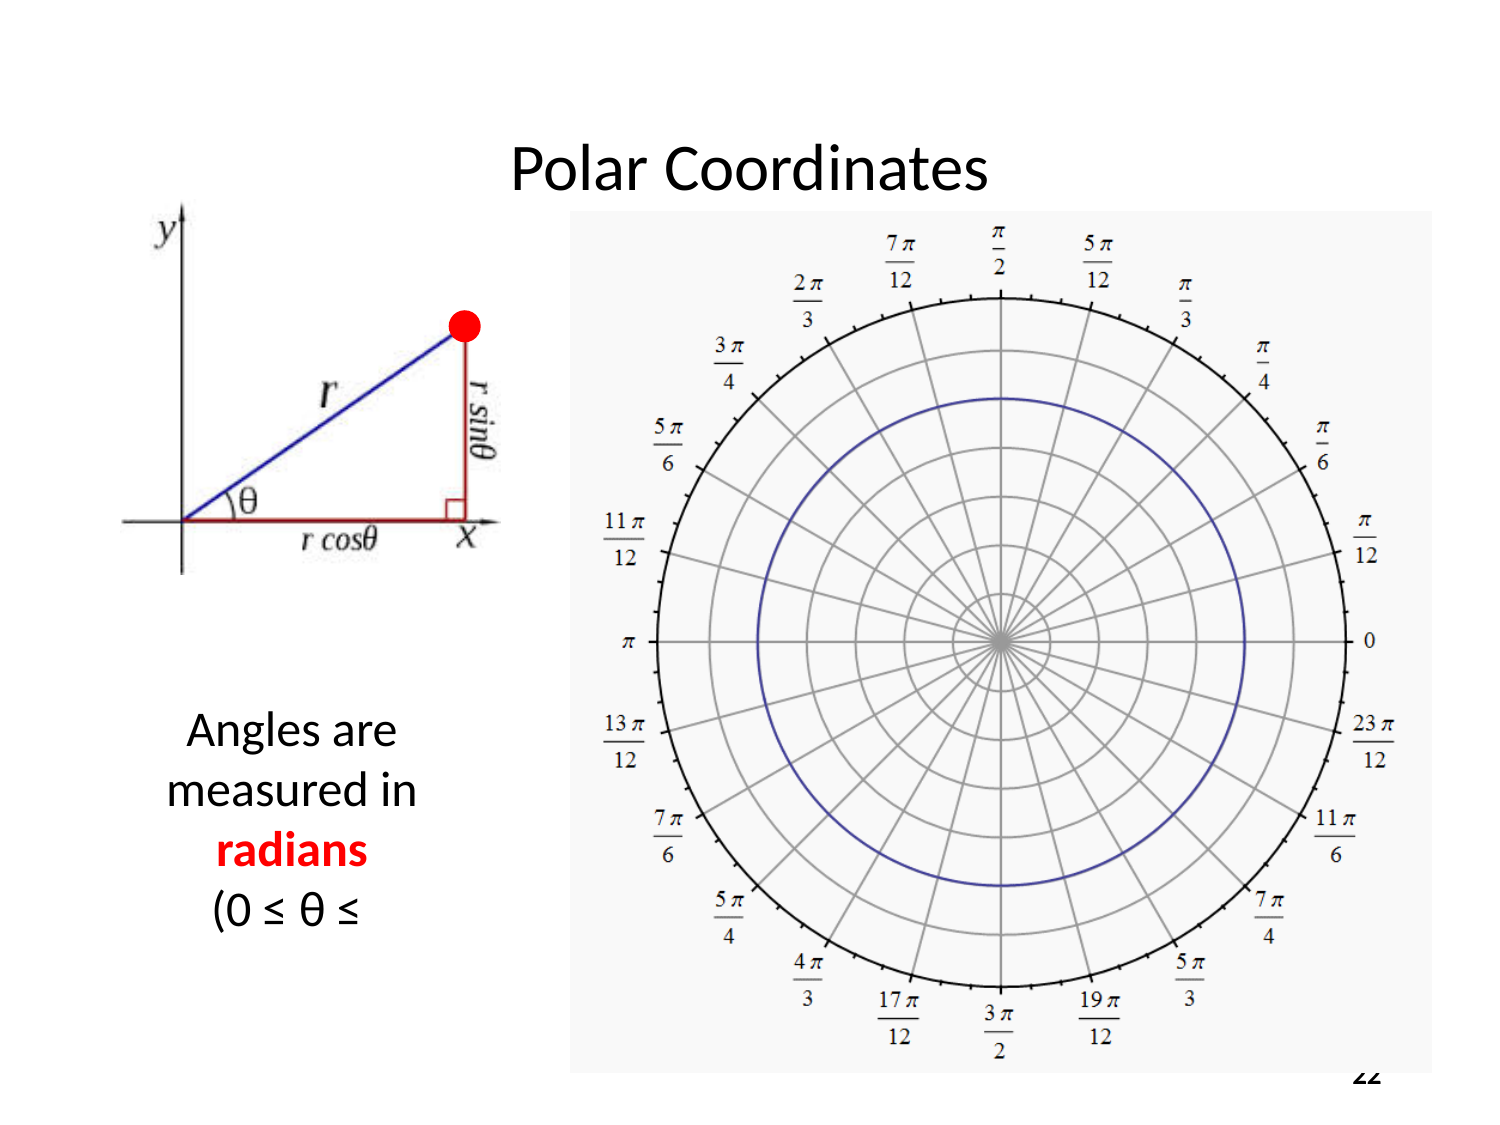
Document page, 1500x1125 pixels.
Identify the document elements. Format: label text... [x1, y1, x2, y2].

title Polar Coordinates [103, 59, 1397, 278]
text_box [120, 199, 501, 575]
slide_number 22 [1059, 1073, 1397, 1103]
picture [570, 211, 1432, 1073]
